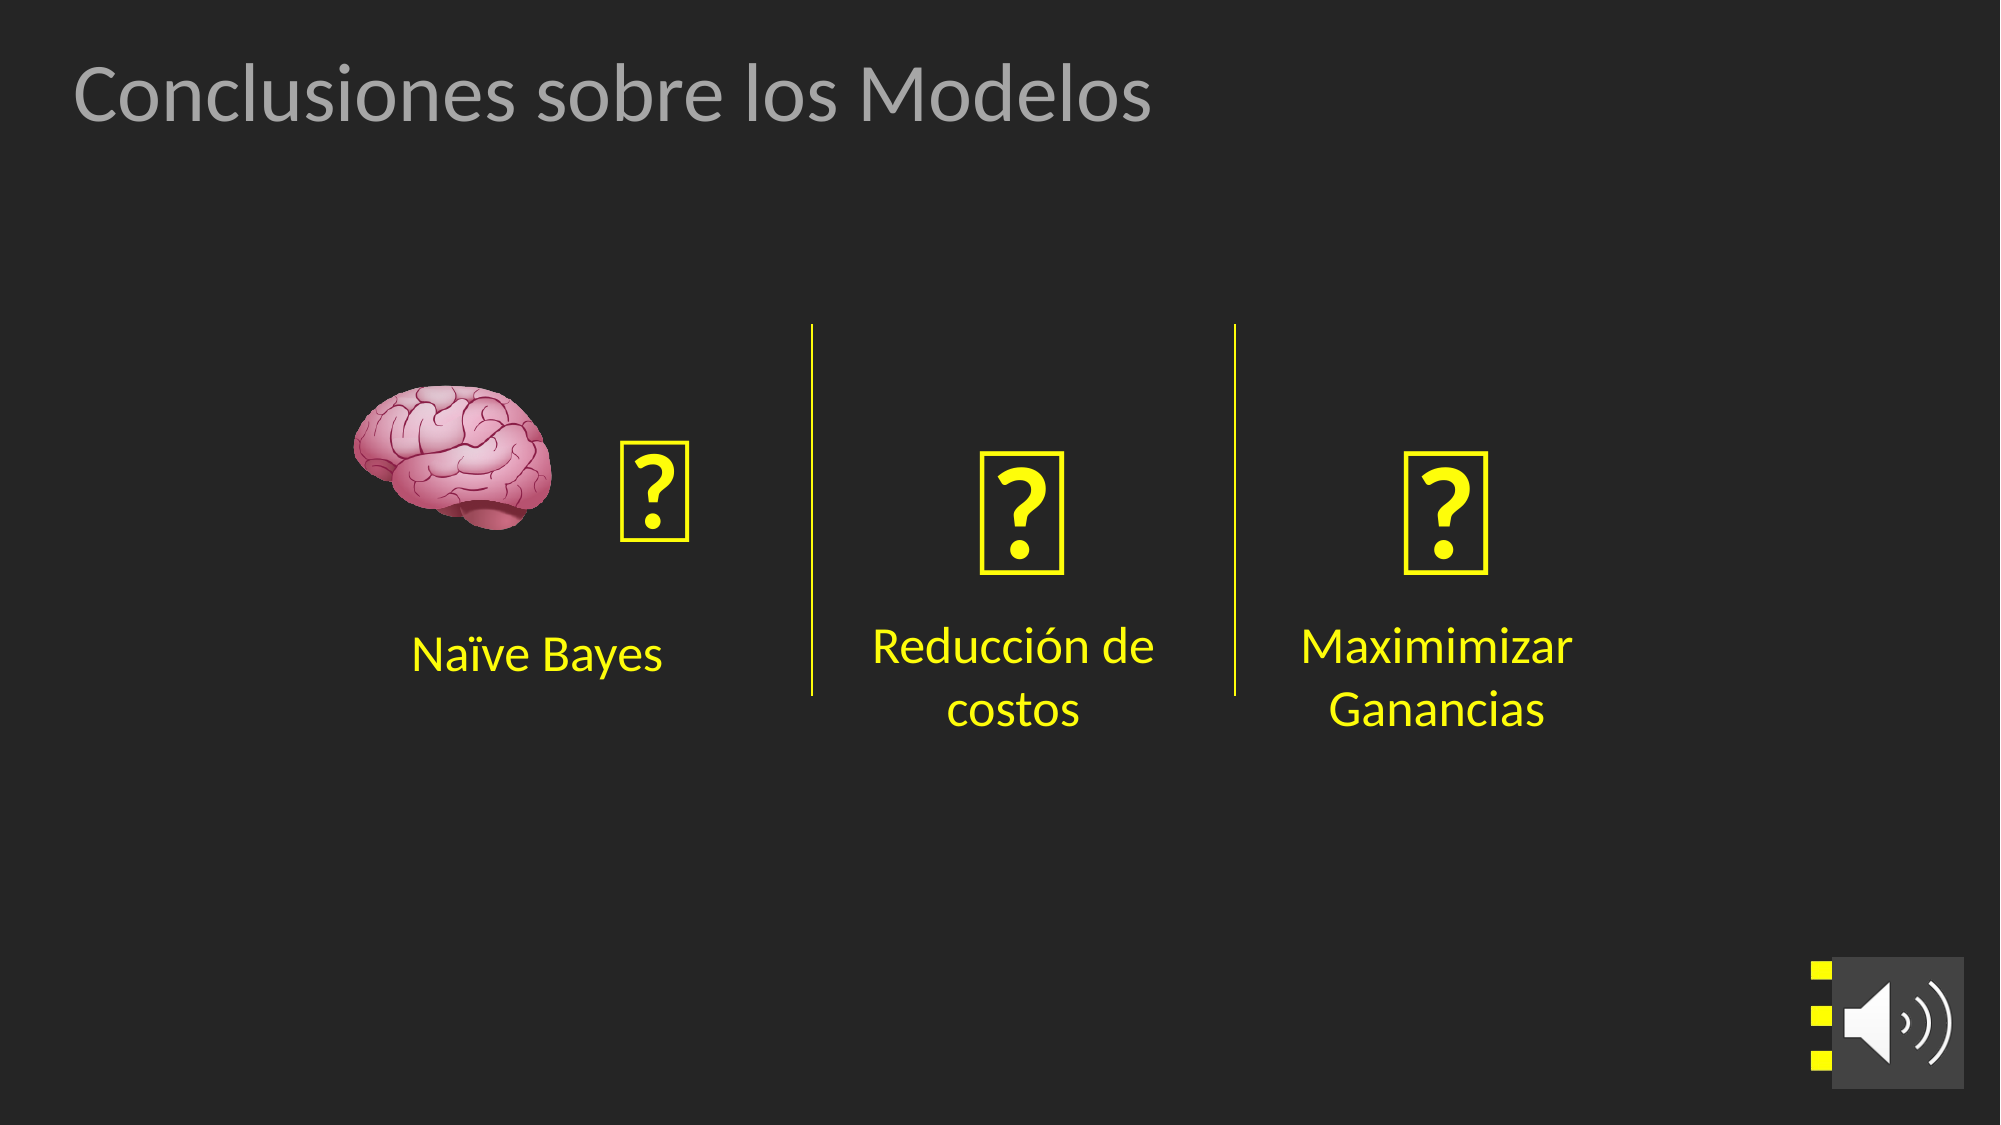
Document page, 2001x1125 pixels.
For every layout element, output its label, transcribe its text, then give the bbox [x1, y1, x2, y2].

text_box 💪 [596, 384, 714, 580]
picture [1748, 889, 2000, 1125]
text_box Maximimizar Ganancias [1260, 604, 1614, 744]
picture [344, 348, 560, 565]
text_box 💸 [891, 384, 1156, 604]
text_box Conclusiones sobre los Modelos [58, 30, 1466, 146]
text_box Reducción de costos [836, 604, 1191, 744]
text_box 🤑 [1314, 384, 1579, 604]
text_box Naïve Bayes [360, 611, 714, 689]
